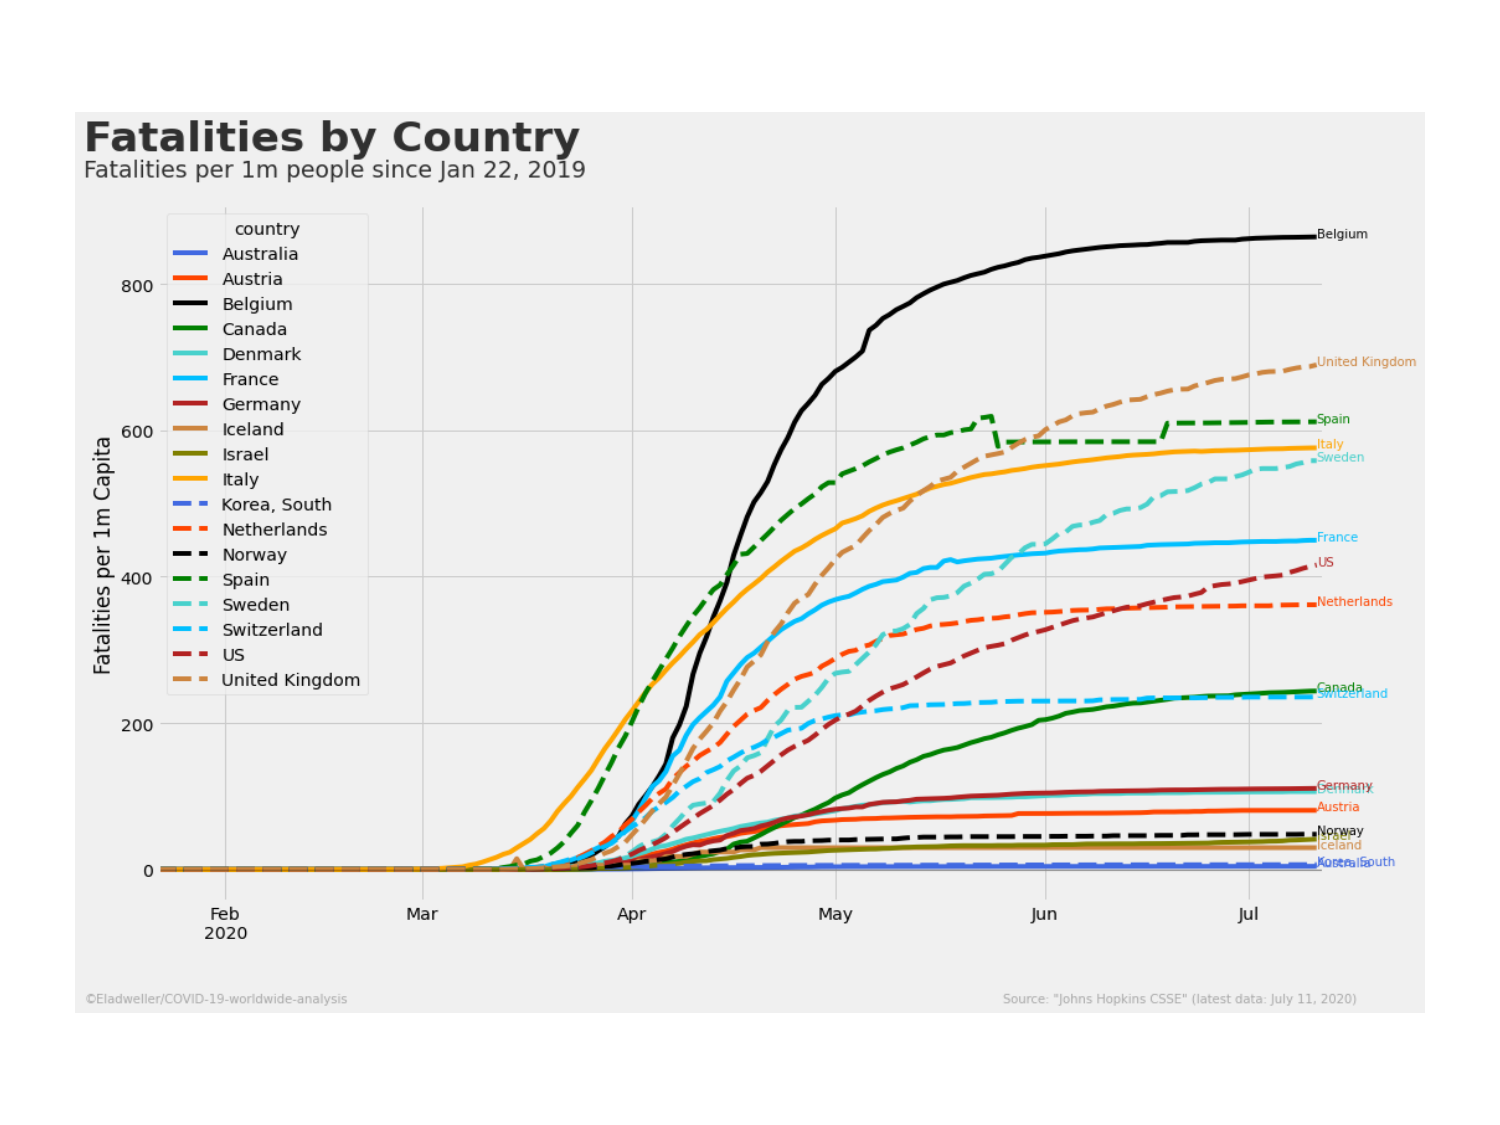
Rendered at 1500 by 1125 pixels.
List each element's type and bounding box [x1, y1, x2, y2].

picture [74, 112, 1426, 1013]
